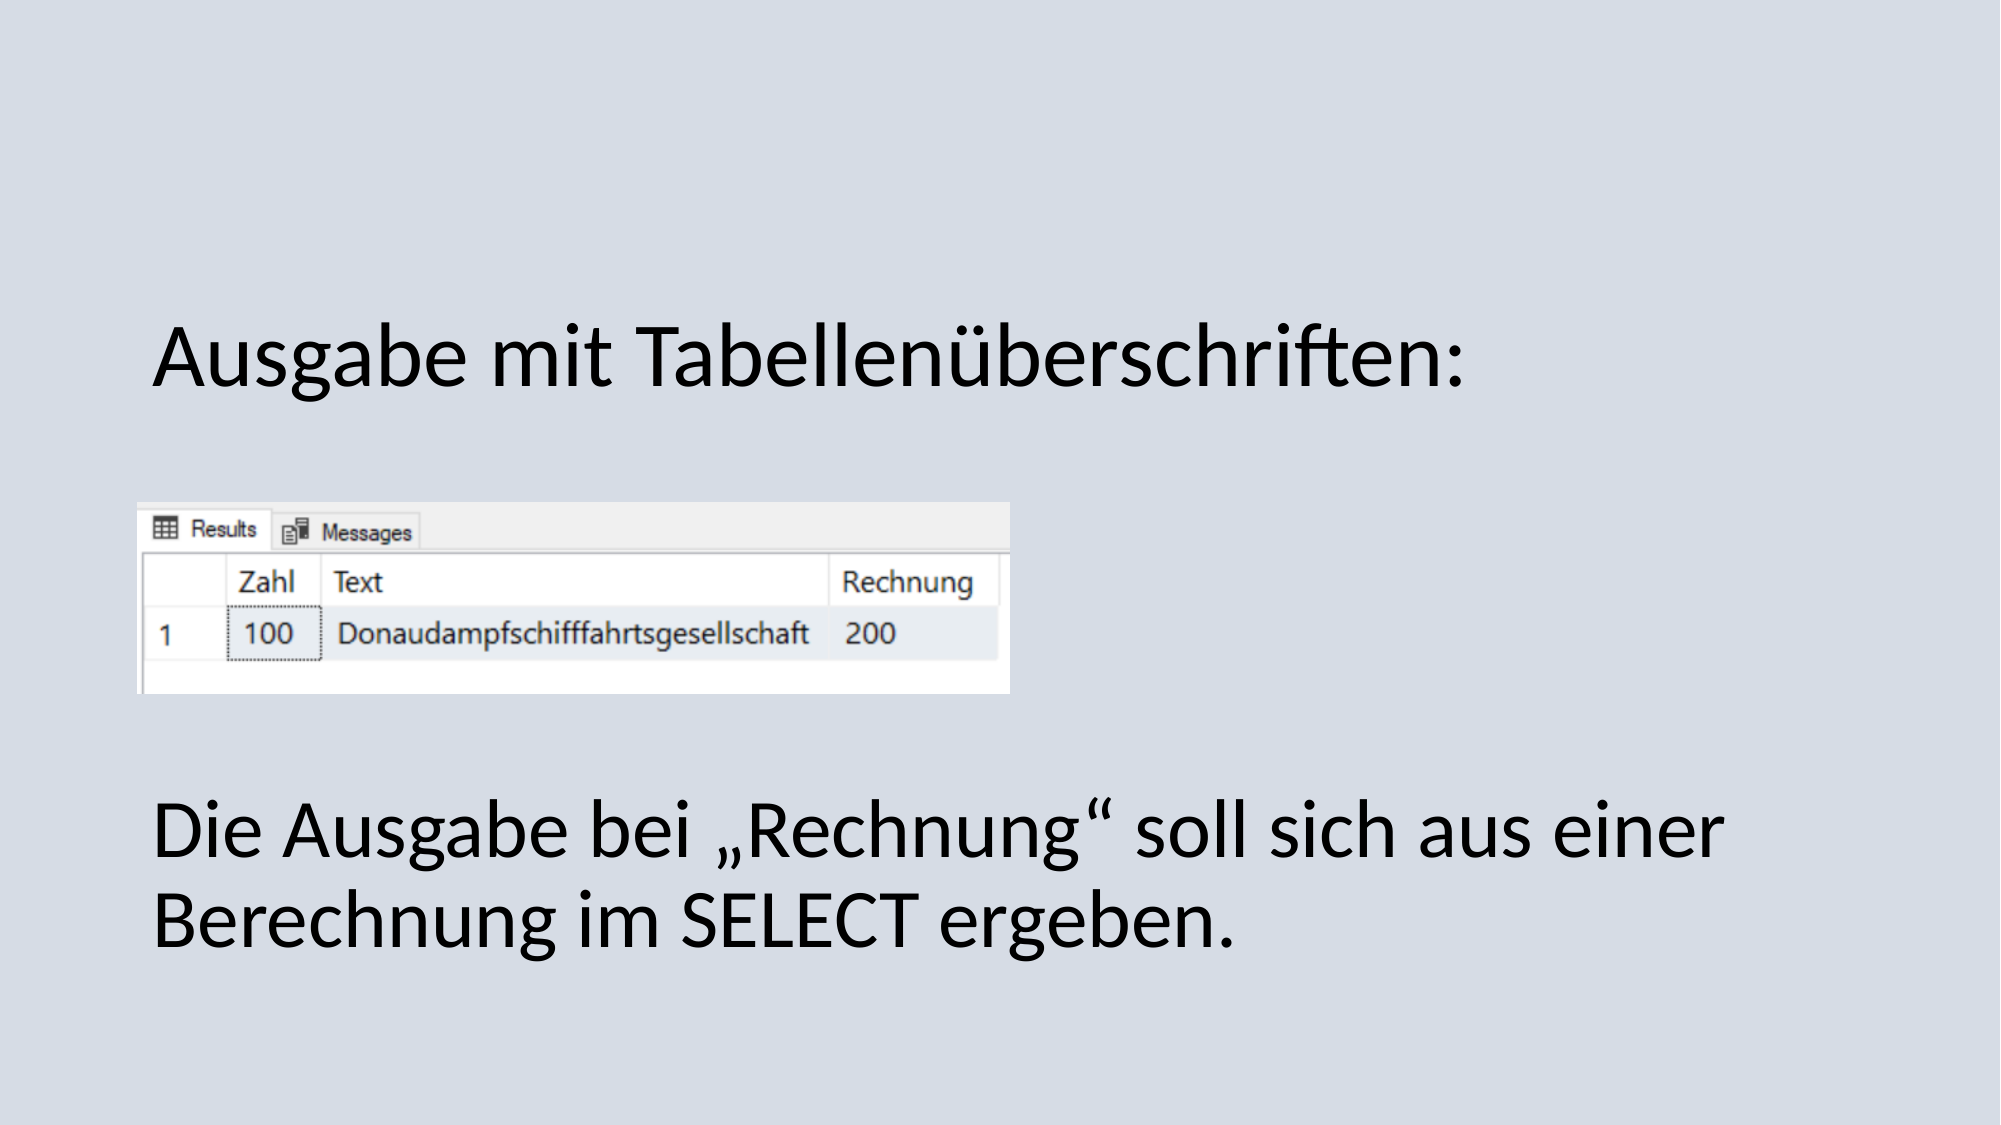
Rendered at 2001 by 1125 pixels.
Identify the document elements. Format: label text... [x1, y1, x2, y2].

picture [137, 502, 1010, 694]
list Ausgabe mit Tabellenüberschriften: Die Ausgabe bei „Rechnung“ soll sich aus einer Berechnung im SELECT ergeben. [137, 299, 1863, 1014]
